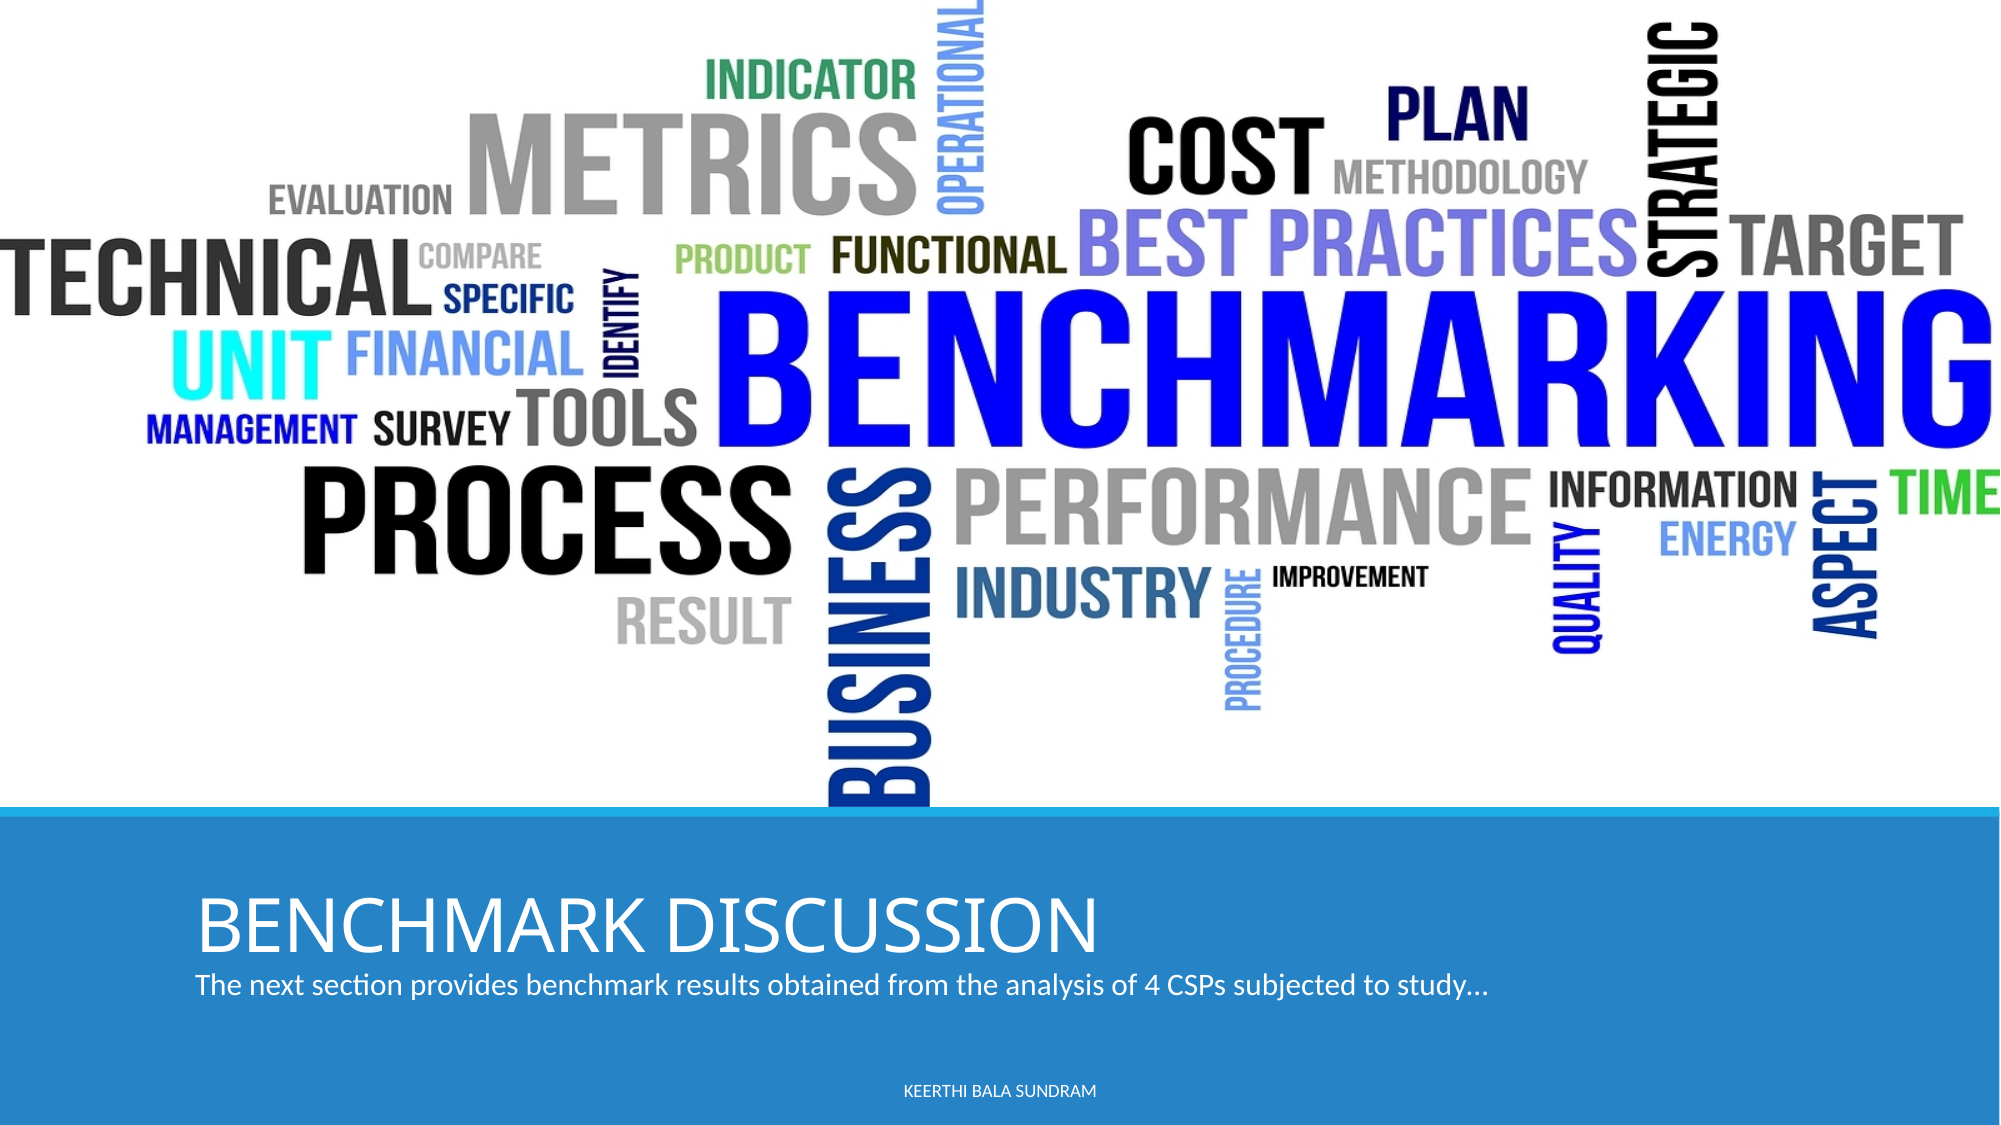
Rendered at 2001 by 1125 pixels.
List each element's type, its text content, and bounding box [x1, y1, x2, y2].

picture [0, 0, 2000, 807]
footer Keerthi Bala Sundram [604, 1059, 1396, 1120]
title BENCHMARK DISCUSSION [180, 832, 1839, 968]
list The next section provides benchmark results obtained from the analysis of 4 CSPs subjected to study… [180, 968, 1839, 1067]
